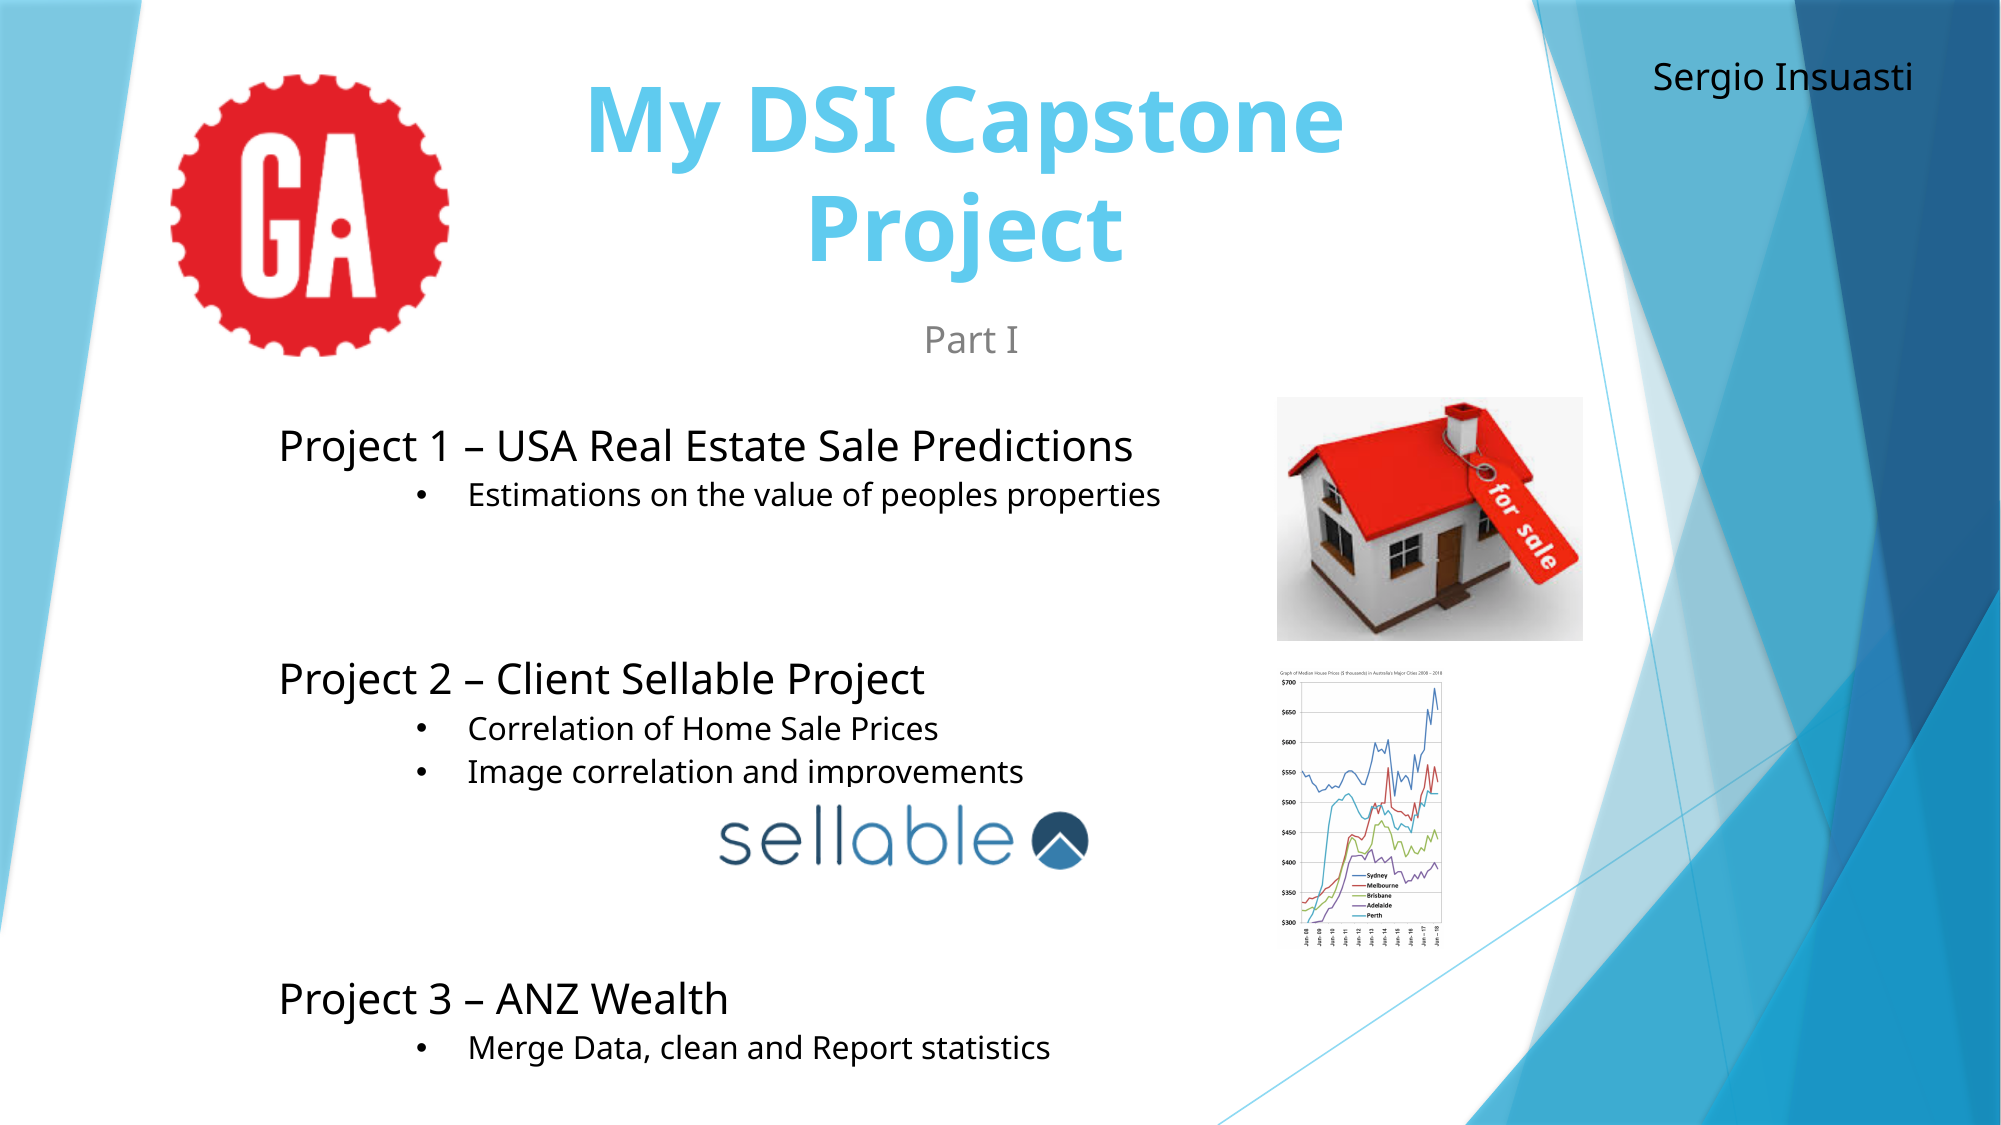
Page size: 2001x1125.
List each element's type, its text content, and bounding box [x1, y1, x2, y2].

picture [699, 787, 1129, 894]
picture [159, 45, 466, 383]
subtitle Part I [793, 308, 1034, 376]
picture [1277, 667, 1444, 949]
text_box Project 1 – USA Real Estate Sale Predictions Estimations on the value of peoples properties Project 2 – Client Sellable Project Correlation of Home Sale Prices Image correlation and improvements Project 3 – ANZ Wealth Merge Data, clean and Report statistics [263, 417, 1524, 1125]
picture [1277, 396, 1583, 641]
text_box Sergio Insuasti [1638, 45, 1930, 106]
title My DSI Capstone Project [470, 50, 1524, 288]
